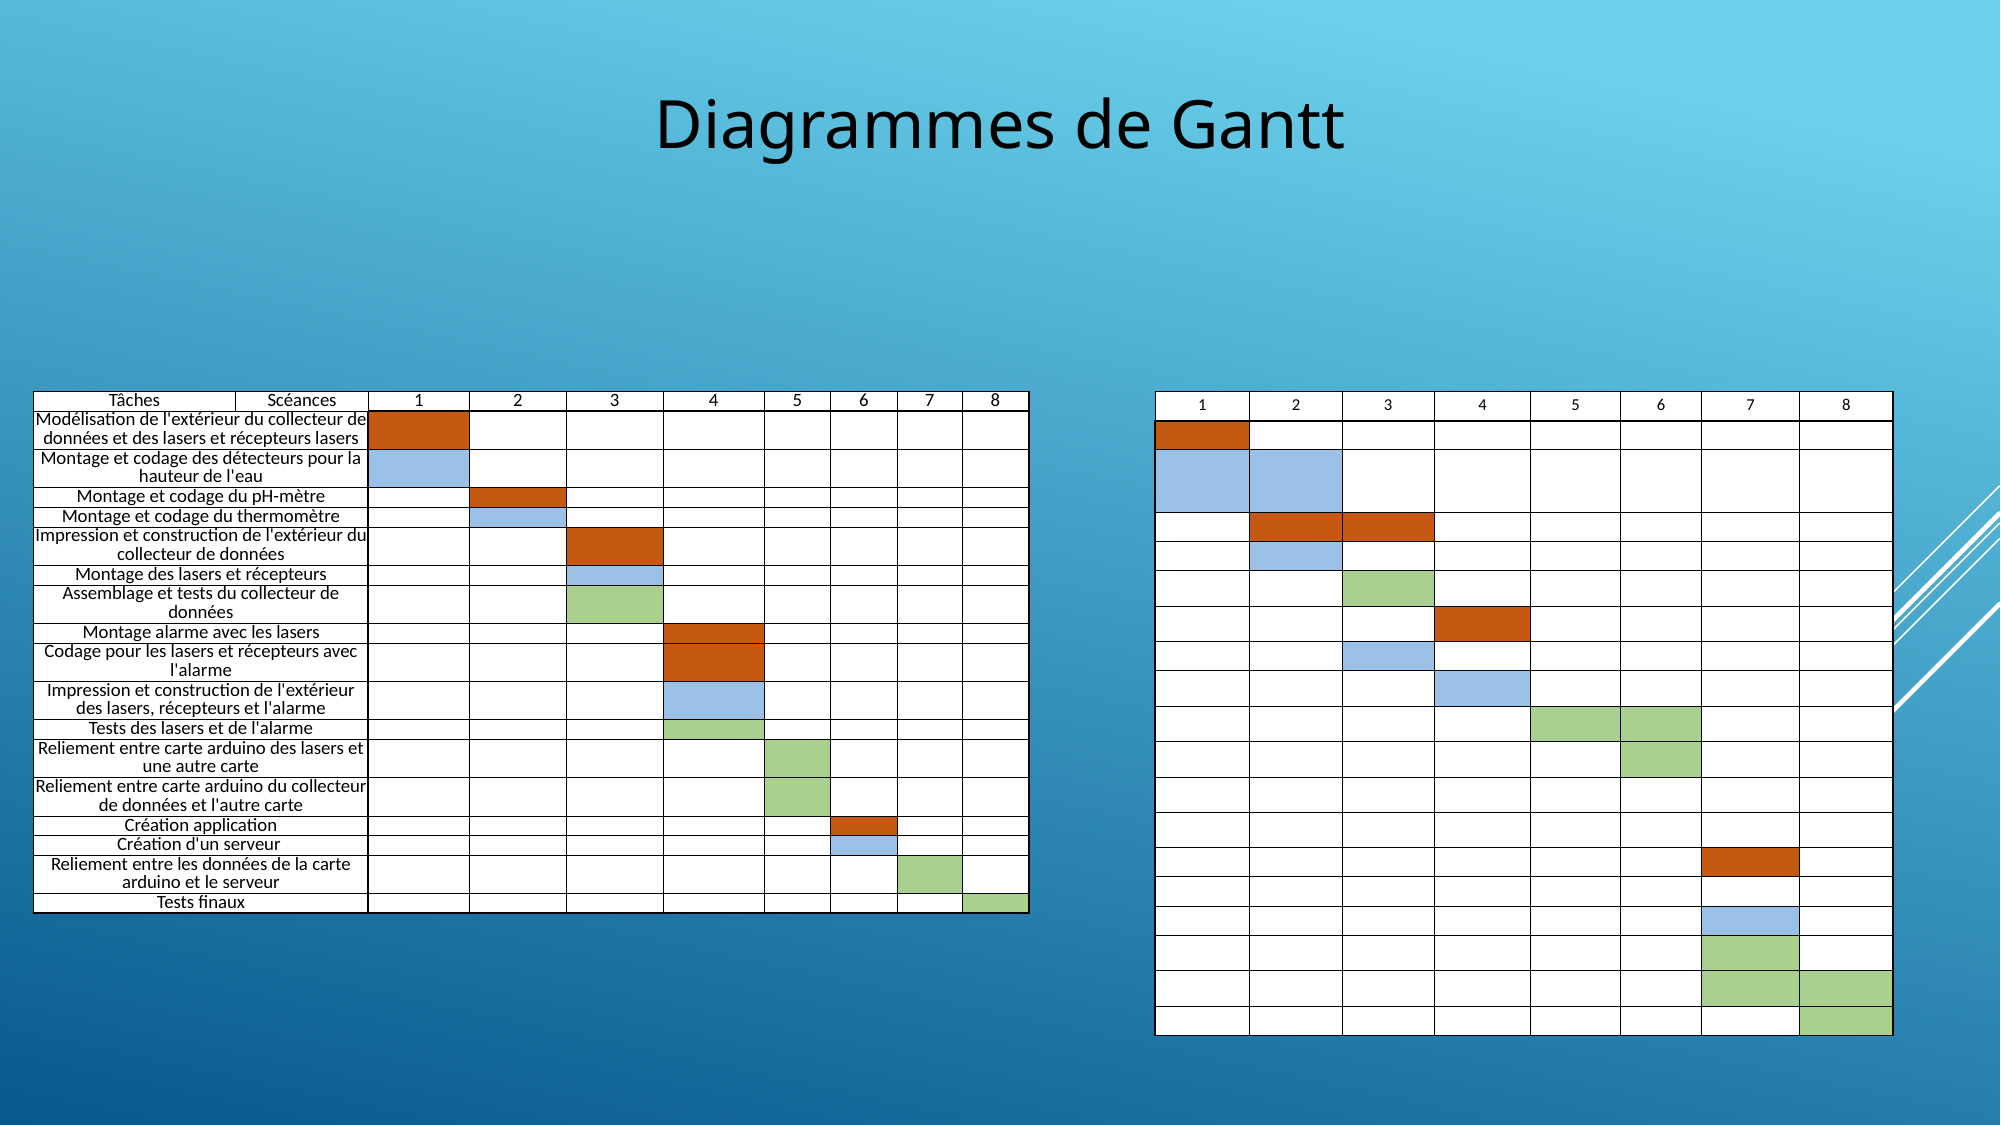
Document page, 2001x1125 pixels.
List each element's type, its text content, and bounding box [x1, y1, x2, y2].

table_header 5 [765, 392, 830, 410]
table_cell [567, 488, 663, 507]
table_cell [1156, 813, 1249, 847]
table_header 1 [1156, 392, 1249, 420]
table_cell [1702, 848, 1799, 876]
table_cell [1250, 742, 1342, 777]
table_cell [963, 412, 1028, 449]
table_cell [1156, 877, 1249, 906]
table_cell [1531, 571, 1620, 606]
table_cell [1800, 907, 1892, 935]
table_cell [664, 586, 764, 623]
table_cell [1621, 542, 1701, 570]
table_cell [1435, 971, 1530, 1006]
table_cell [1343, 707, 1434, 741]
table_cell [1435, 813, 1530, 847]
table_cell [1800, 877, 1892, 906]
table_cell [1702, 778, 1799, 812]
table_cell [963, 894, 1028, 912]
table_cell [1702, 742, 1799, 777]
table_cell [1800, 1007, 1892, 1035]
table_cell [1343, 848, 1434, 876]
table_cell [470, 566, 566, 585]
table_cell [1435, 707, 1530, 741]
table_cell [963, 682, 1028, 719]
table_cell [664, 644, 764, 681]
table_cell [1343, 422, 1434, 449]
table_cell [1702, 907, 1799, 935]
table_cell [1702, 607, 1799, 641]
table_cell [765, 740, 830, 777]
table_cell [1621, 450, 1701, 512]
table_cell [1435, 450, 1530, 512]
table_cell [831, 488, 897, 507]
table_cell [1343, 936, 1434, 970]
table_cell [963, 508, 1028, 527]
table_cell [1250, 607, 1342, 641]
table_cell [1435, 671, 1530, 706]
table_cell [1621, 571, 1701, 606]
table_cell [1250, 450, 1342, 512]
table_cell [369, 682, 469, 719]
table_cell [1621, 971, 1701, 1006]
table_header Tâches [34, 392, 235, 411]
table_cell [1435, 642, 1530, 670]
table_cell [369, 586, 469, 623]
table_cell Modélisation de l'extérieur du collecteur de données et des lasers et récepteurs lasers [34, 412, 367, 449]
table_cell [1156, 1007, 1249, 1035]
table_cell [664, 508, 764, 527]
table_cell [963, 644, 1028, 681]
table_cell [898, 817, 962, 835]
table_cell [1531, 813, 1620, 847]
table_cell [765, 817, 830, 835]
table_cell [470, 488, 566, 507]
table_cell [963, 624, 1028, 643]
table_cell [1702, 707, 1799, 741]
table_cell [567, 778, 663, 816]
table_cell [470, 778, 566, 816]
table_cell [1621, 813, 1701, 847]
table_cell [1435, 907, 1530, 935]
table_cell [567, 566, 663, 585]
table_cell Tests finaux [34, 894, 367, 912]
table_cell [898, 566, 962, 585]
table_cell [831, 894, 897, 912]
table_cell [567, 644, 663, 681]
table_cell [1702, 813, 1799, 847]
table_cell [664, 450, 764, 487]
table_cell [1621, 513, 1701, 541]
table_cell [369, 528, 469, 565]
table_cell [470, 720, 566, 739]
table_cell [1531, 450, 1620, 512]
table_cell [898, 488, 962, 507]
table_cell [1702, 513, 1799, 541]
table_cell Montage et codage du pH-mètre [34, 488, 367, 507]
table_cell [664, 720, 764, 739]
table_cell [369, 778, 469, 816]
table_cell Reliement entre carte arduino des lasers et une autre carte [34, 740, 367, 777]
table_cell [1250, 971, 1342, 1006]
table_cell [1435, 877, 1530, 906]
table_cell [1800, 707, 1892, 741]
table_cell Création application [34, 817, 367, 835]
table_cell [470, 644, 566, 681]
table_header 1 [369, 392, 469, 410]
table_cell [1343, 778, 1434, 812]
table_cell [831, 586, 897, 623]
table_cell [898, 450, 962, 487]
table_cell [1800, 607, 1892, 641]
table_cell [898, 644, 962, 681]
table_cell [1250, 671, 1342, 706]
table_cell [470, 586, 566, 623]
table_cell [1702, 971, 1799, 1006]
table_header 7 [1702, 392, 1799, 420]
table_cell [567, 412, 663, 449]
table_cell [963, 450, 1028, 487]
table_cell [831, 682, 897, 719]
table_cell [1250, 877, 1342, 906]
table_cell [1800, 813, 1892, 847]
table_cell [963, 488, 1028, 507]
table_cell [1343, 450, 1434, 512]
table_cell [1531, 778, 1620, 812]
table_cell [369, 644, 469, 681]
table_cell [963, 856, 1028, 893]
table_cell [898, 586, 962, 623]
table_cell [1800, 936, 1892, 970]
table_cell [664, 836, 764, 855]
table_cell [470, 450, 566, 487]
table_cell [1343, 1007, 1434, 1035]
table_cell [831, 528, 897, 565]
table_cell [567, 586, 663, 623]
table_cell [1435, 571, 1530, 606]
table_cell [567, 817, 663, 835]
table_cell [1621, 936, 1701, 970]
table_header 6 [1621, 392, 1701, 420]
table_cell [567, 740, 663, 777]
table_cell [765, 488, 830, 507]
table_cell [1621, 1007, 1701, 1035]
table_cell [831, 450, 897, 487]
table_cell [369, 624, 469, 643]
table_header 3 [567, 392, 663, 410]
table_cell [369, 856, 469, 893]
table_cell [898, 508, 962, 527]
table_cell [1343, 671, 1434, 706]
table_cell [1156, 422, 1249, 449]
table_cell [1531, 607, 1620, 641]
table_cell [664, 528, 764, 565]
table_cell [1343, 571, 1434, 606]
table_cell [898, 528, 962, 565]
table_cell [765, 778, 830, 816]
table_cell [1800, 848, 1892, 876]
table_cell [1702, 422, 1799, 449]
table_cell Codage pour les lasers et récepteurs avec l'alarme [34, 644, 367, 681]
table_cell [1621, 607, 1701, 641]
table_cell [765, 644, 830, 681]
table_cell [1800, 422, 1892, 449]
table_cell [898, 856, 962, 893]
table_header 8 [963, 392, 1028, 410]
table_cell [369, 894, 469, 912]
table_cell [963, 836, 1028, 855]
table_header 4 [1435, 392, 1530, 420]
table_cell [567, 450, 663, 487]
table_cell [765, 624, 830, 643]
table_cell [831, 508, 897, 527]
table_cell [1250, 542, 1342, 570]
table_cell [470, 740, 566, 777]
table_cell [1702, 542, 1799, 570]
table_cell [963, 566, 1028, 585]
table_cell [1621, 742, 1701, 777]
table_cell [369, 817, 469, 835]
table_header 4 [664, 392, 764, 410]
table_cell [567, 894, 663, 912]
table_header 8 [1800, 392, 1892, 420]
table_cell [1343, 542, 1434, 570]
table_cell [765, 412, 830, 449]
table_cell [1250, 936, 1342, 970]
table_cell [1621, 907, 1701, 935]
table_cell [1343, 607, 1434, 641]
text_box Diagrammes de Gantt [334, 74, 1666, 169]
table_cell [1800, 971, 1892, 1006]
table_cell [1800, 671, 1892, 706]
table_cell [765, 450, 830, 487]
table_cell [1531, 422, 1620, 449]
table_cell [567, 508, 663, 527]
table_cell [1531, 742, 1620, 777]
table_cell Tests des lasers et de l'alarme [34, 720, 367, 739]
table_cell [369, 836, 469, 855]
table_cell [664, 894, 764, 912]
table_cell [1621, 848, 1701, 876]
table_cell [664, 740, 764, 777]
table_cell [1250, 813, 1342, 847]
table_cell [1702, 571, 1799, 606]
table_cell [1531, 513, 1620, 541]
table_cell [1531, 1007, 1620, 1035]
table_cell [831, 836, 897, 855]
table_cell [963, 778, 1028, 816]
table_cell [1621, 707, 1701, 741]
table_cell [369, 720, 469, 739]
table_cell Reliement entre carte arduino du collecteur de données et l'autre carte [34, 778, 367, 816]
table_cell [1531, 542, 1620, 570]
table_cell [664, 856, 764, 893]
table_cell [470, 624, 566, 643]
table_cell [1156, 936, 1249, 970]
table_cell [765, 682, 830, 719]
table_cell [664, 817, 764, 835]
table_cell Impression et construction de l'extérieur du collecteur de données [34, 528, 367, 565]
table_cell [1250, 422, 1342, 449]
table_cell [664, 682, 764, 719]
table_cell [664, 488, 764, 507]
table_cell [1156, 742, 1249, 777]
table_cell [898, 412, 962, 449]
table_cell [765, 720, 830, 739]
table_cell [1531, 936, 1620, 970]
table_cell Montage et codage du thermomètre [34, 508, 367, 527]
table_cell [567, 528, 663, 565]
table_cell [831, 566, 897, 585]
table_cell [898, 624, 962, 643]
table_cell [664, 778, 764, 816]
table_header 2 [1250, 392, 1342, 420]
table_cell [1531, 707, 1620, 741]
table_cell [1156, 778, 1249, 812]
table_cell [1702, 1007, 1799, 1035]
table_cell [1531, 907, 1620, 935]
table_cell [1156, 971, 1249, 1006]
table_cell [1343, 877, 1434, 906]
table_cell [765, 586, 830, 623]
table_header 7 [898, 392, 962, 410]
table_cell [470, 682, 566, 719]
table_cell [1800, 513, 1892, 541]
table_cell [567, 836, 663, 855]
table_header 5 [1531, 392, 1620, 420]
table_cell [963, 740, 1028, 777]
table_cell [1435, 1007, 1530, 1035]
table_cell [1250, 907, 1342, 935]
table_cell [1531, 671, 1620, 706]
table_cell [831, 817, 897, 835]
table_cell [470, 817, 566, 835]
table_cell [898, 836, 962, 855]
table_cell [1800, 450, 1892, 512]
table_cell [1156, 542, 1249, 570]
table_cell [831, 624, 897, 643]
table_cell [1156, 513, 1249, 541]
table_cell [1800, 642, 1892, 670]
table_cell [1343, 907, 1434, 935]
table_cell [765, 528, 830, 565]
table_cell [831, 740, 897, 777]
table_cell [765, 508, 830, 527]
table_cell [1343, 513, 1434, 541]
table_cell [1531, 848, 1620, 876]
table_cell [1343, 971, 1434, 1006]
table_cell [1156, 707, 1249, 741]
table_cell [567, 682, 663, 719]
table_cell [1702, 450, 1799, 512]
table_cell [963, 586, 1028, 623]
table_cell Création d'un serveur [34, 836, 367, 855]
table_cell [1621, 642, 1701, 670]
table_cell [765, 894, 830, 912]
table_cell [1435, 607, 1530, 641]
table_cell [1156, 571, 1249, 606]
table_cell Montage des lasers et récepteurs [34, 566, 367, 585]
table_cell Impression et construction de l'extérieur des lasers, récepteurs et l'alarme [34, 682, 367, 719]
table_cell [1621, 422, 1701, 449]
table_cell [1343, 813, 1434, 847]
table_cell [369, 488, 469, 507]
table_cell [1531, 877, 1620, 906]
table_cell [898, 778, 962, 816]
table_cell [1156, 848, 1249, 876]
table_cell [963, 528, 1028, 565]
table_cell [470, 528, 566, 565]
table_cell [470, 856, 566, 893]
table_cell [765, 836, 830, 855]
table_cell Assemblage et tests du collecteur de données [34, 586, 367, 623]
table_cell [664, 412, 764, 449]
table_cell [369, 450, 469, 487]
table_cell [567, 720, 663, 739]
table_cell [1800, 742, 1892, 777]
table_cell [664, 566, 764, 585]
table_cell Reliement entre les données de la carte arduino et le serveur [34, 856, 367, 893]
table_cell [1621, 778, 1701, 812]
table_cell [369, 566, 469, 585]
table_cell [898, 894, 962, 912]
table_cell [1435, 936, 1530, 970]
table_cell [470, 836, 566, 855]
table_cell [765, 566, 830, 585]
table_header 3 [1343, 392, 1434, 420]
table_cell [369, 740, 469, 777]
table_cell [1621, 671, 1701, 706]
table_cell [1800, 542, 1892, 570]
table_cell [898, 740, 962, 777]
table_cell [831, 644, 897, 681]
table_cell [898, 720, 962, 739]
table_cell [1702, 877, 1799, 906]
table_cell [1531, 971, 1620, 1006]
table_cell [1250, 571, 1342, 606]
table_cell [567, 856, 663, 893]
table_cell [831, 856, 897, 893]
table_cell [567, 624, 663, 643]
table_cell [1250, 513, 1342, 541]
table_cell Montage alarme avec les lasers [34, 624, 367, 643]
table_cell [831, 778, 897, 816]
table_cell [898, 682, 962, 719]
table_cell [1250, 642, 1342, 670]
table_cell [1435, 778, 1530, 812]
table_cell [1800, 571, 1892, 606]
table_cell [1156, 671, 1249, 706]
table_cell [831, 412, 897, 449]
table_cell [1156, 907, 1249, 935]
table_cell [963, 720, 1028, 739]
table_cell [1702, 936, 1799, 970]
table_cell [765, 856, 830, 893]
table_cell [1435, 742, 1530, 777]
table_cell [831, 720, 897, 739]
table_cell [1531, 642, 1620, 670]
table_cell [1156, 642, 1249, 670]
table_cell [1702, 642, 1799, 670]
table_cell [1250, 778, 1342, 812]
table_cell [470, 894, 566, 912]
table_cell [1435, 422, 1530, 449]
table_cell [1250, 707, 1342, 741]
table_header 2 [470, 392, 566, 410]
table_cell Montage et codage des détecteurs pour la hauteur de l'eau [34, 450, 367, 487]
table_cell [664, 624, 764, 643]
table_header 6 [831, 392, 897, 410]
table_cell [1250, 848, 1342, 876]
table_cell [1702, 671, 1799, 706]
table_cell [1621, 877, 1701, 906]
table_cell [1156, 450, 1249, 512]
table_cell [1250, 1007, 1342, 1035]
table_cell [963, 817, 1028, 835]
table_cell [1435, 513, 1530, 541]
table_cell [369, 412, 469, 449]
table_cell [1343, 742, 1434, 777]
table_header Scéances [236, 392, 368, 411]
table_cell [369, 508, 469, 527]
table_cell [1156, 607, 1249, 641]
table_cell [1343, 642, 1434, 670]
table_cell [1435, 848, 1530, 876]
table_cell [1800, 778, 1892, 812]
table_cell [1435, 542, 1530, 570]
table_cell [470, 412, 566, 449]
table_cell [470, 508, 566, 527]
